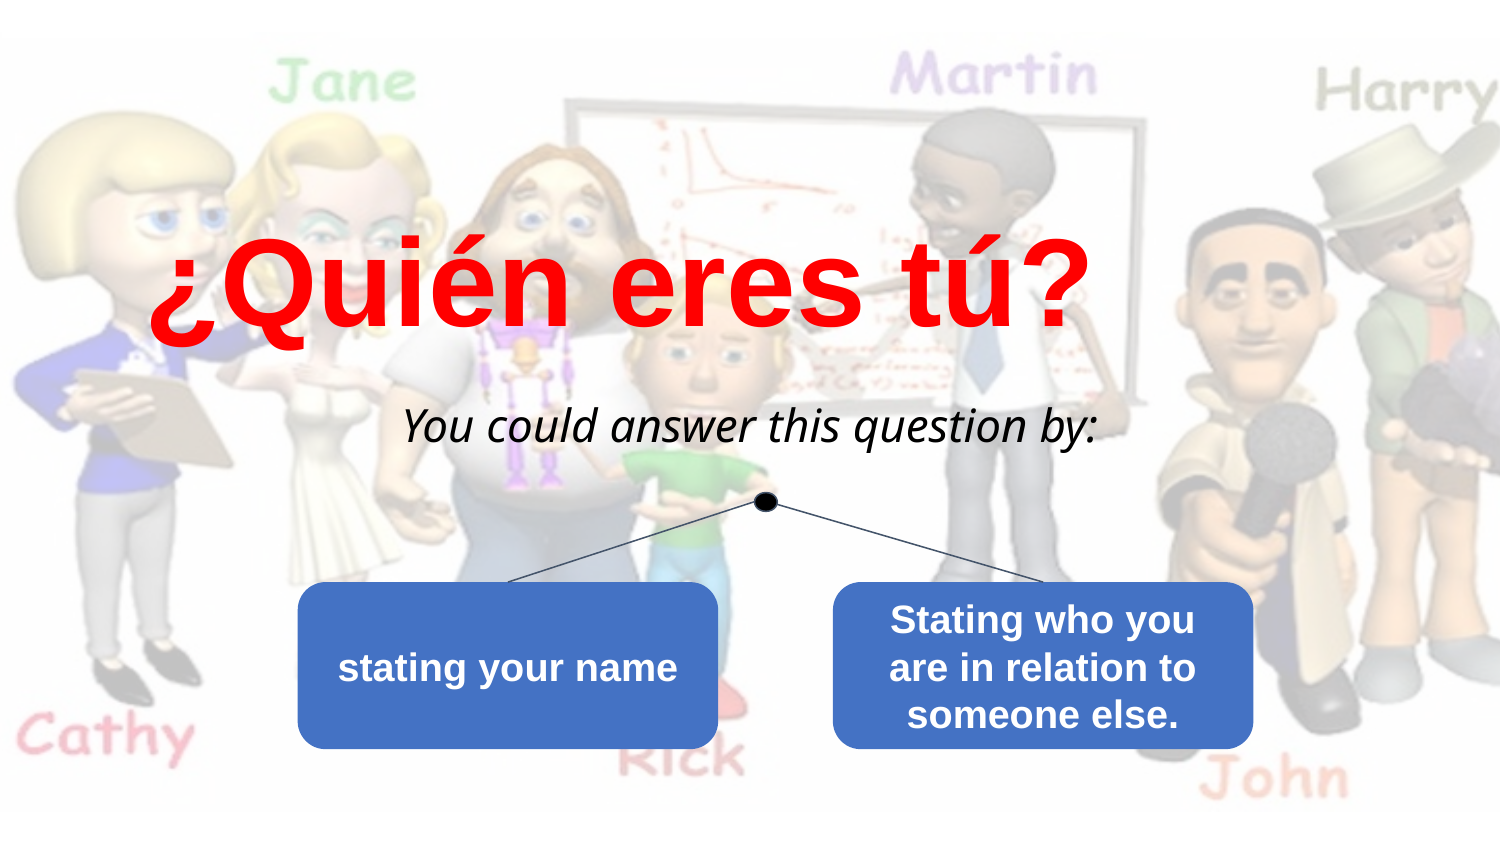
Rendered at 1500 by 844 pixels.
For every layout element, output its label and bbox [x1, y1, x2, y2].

picture [0, 31, 1500, 812]
text_box [765, 500, 1044, 583]
text_box [507, 499, 762, 583]
